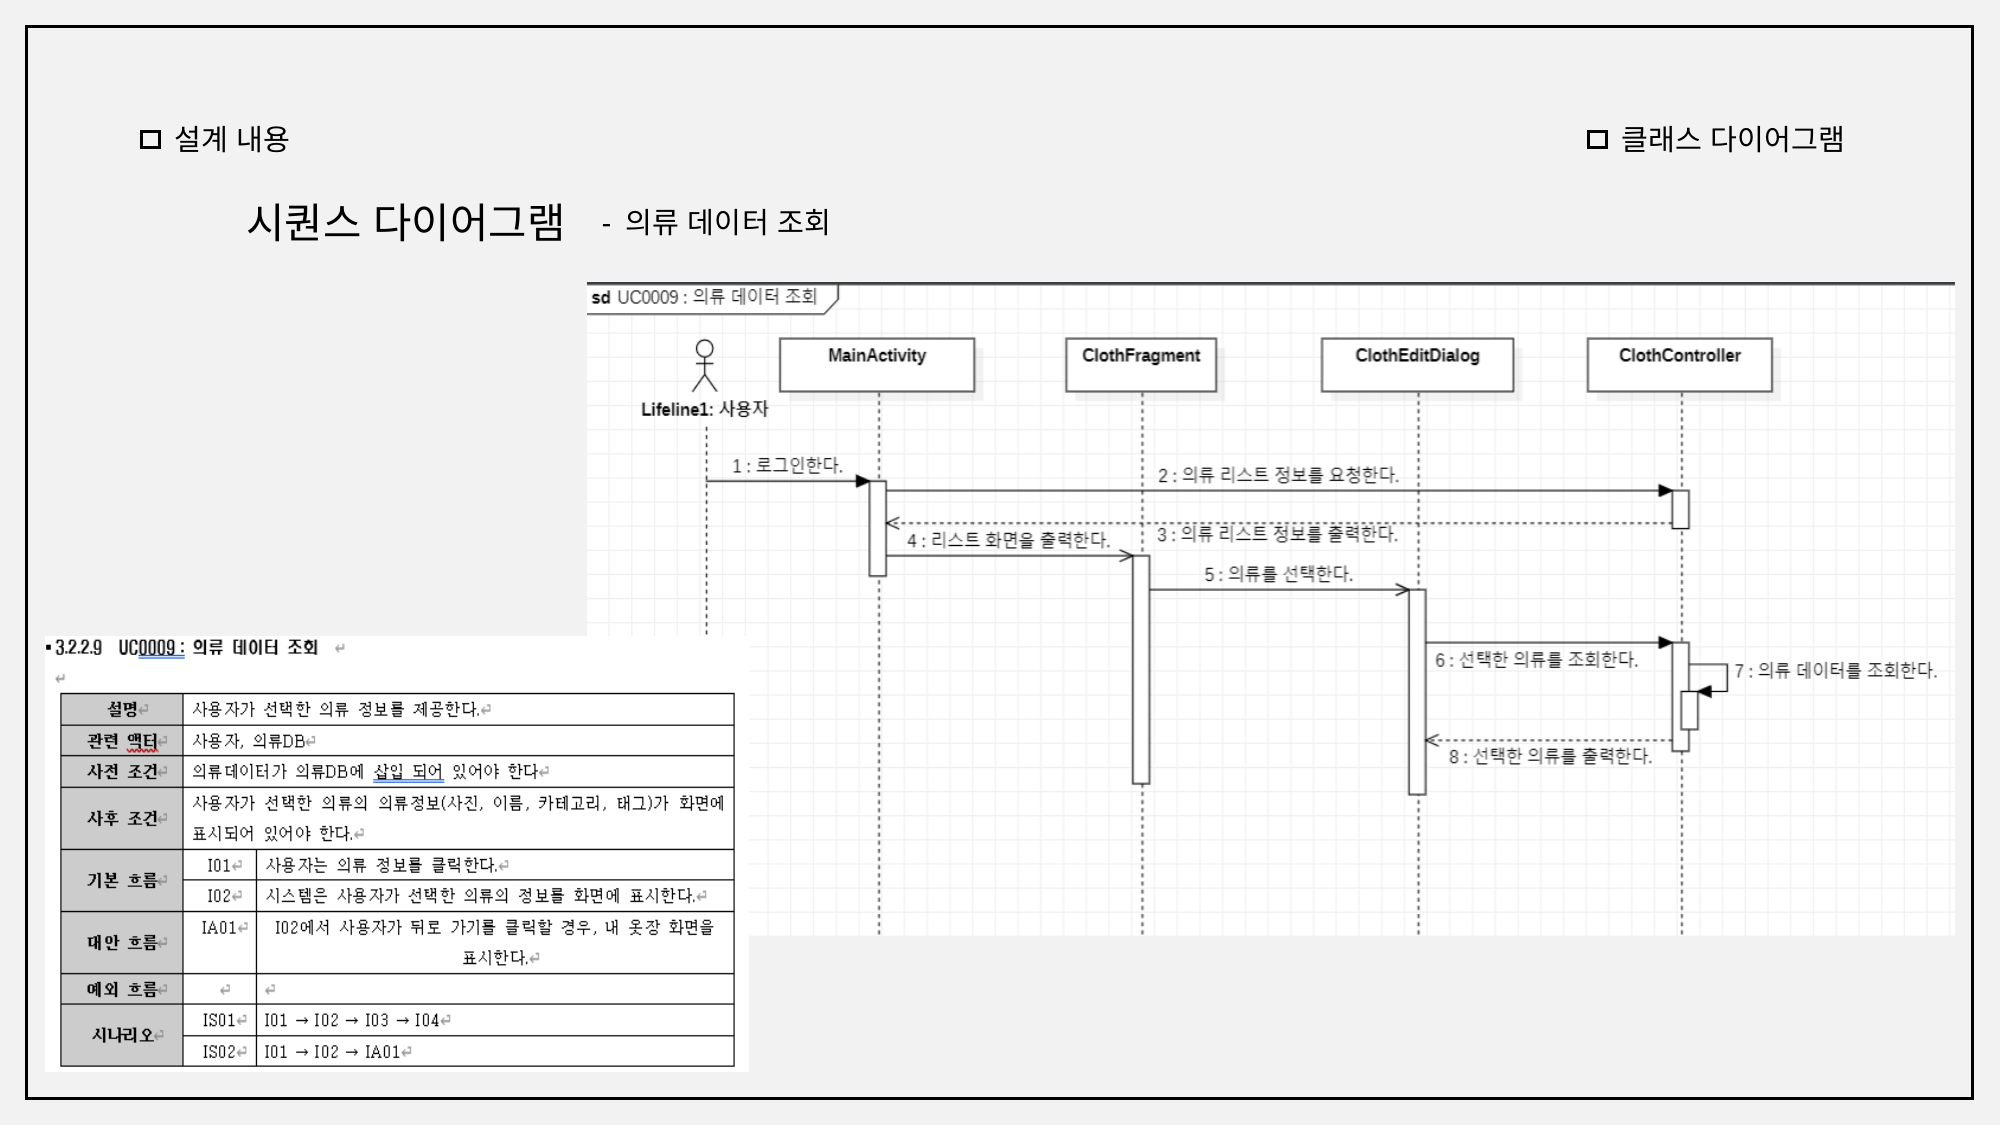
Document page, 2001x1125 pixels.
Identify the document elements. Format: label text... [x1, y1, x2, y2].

text_box - 의류 데이터 조회 [587, 196, 869, 247]
picture [44, 281, 1955, 1072]
text_box [26, 26, 1973, 1100]
